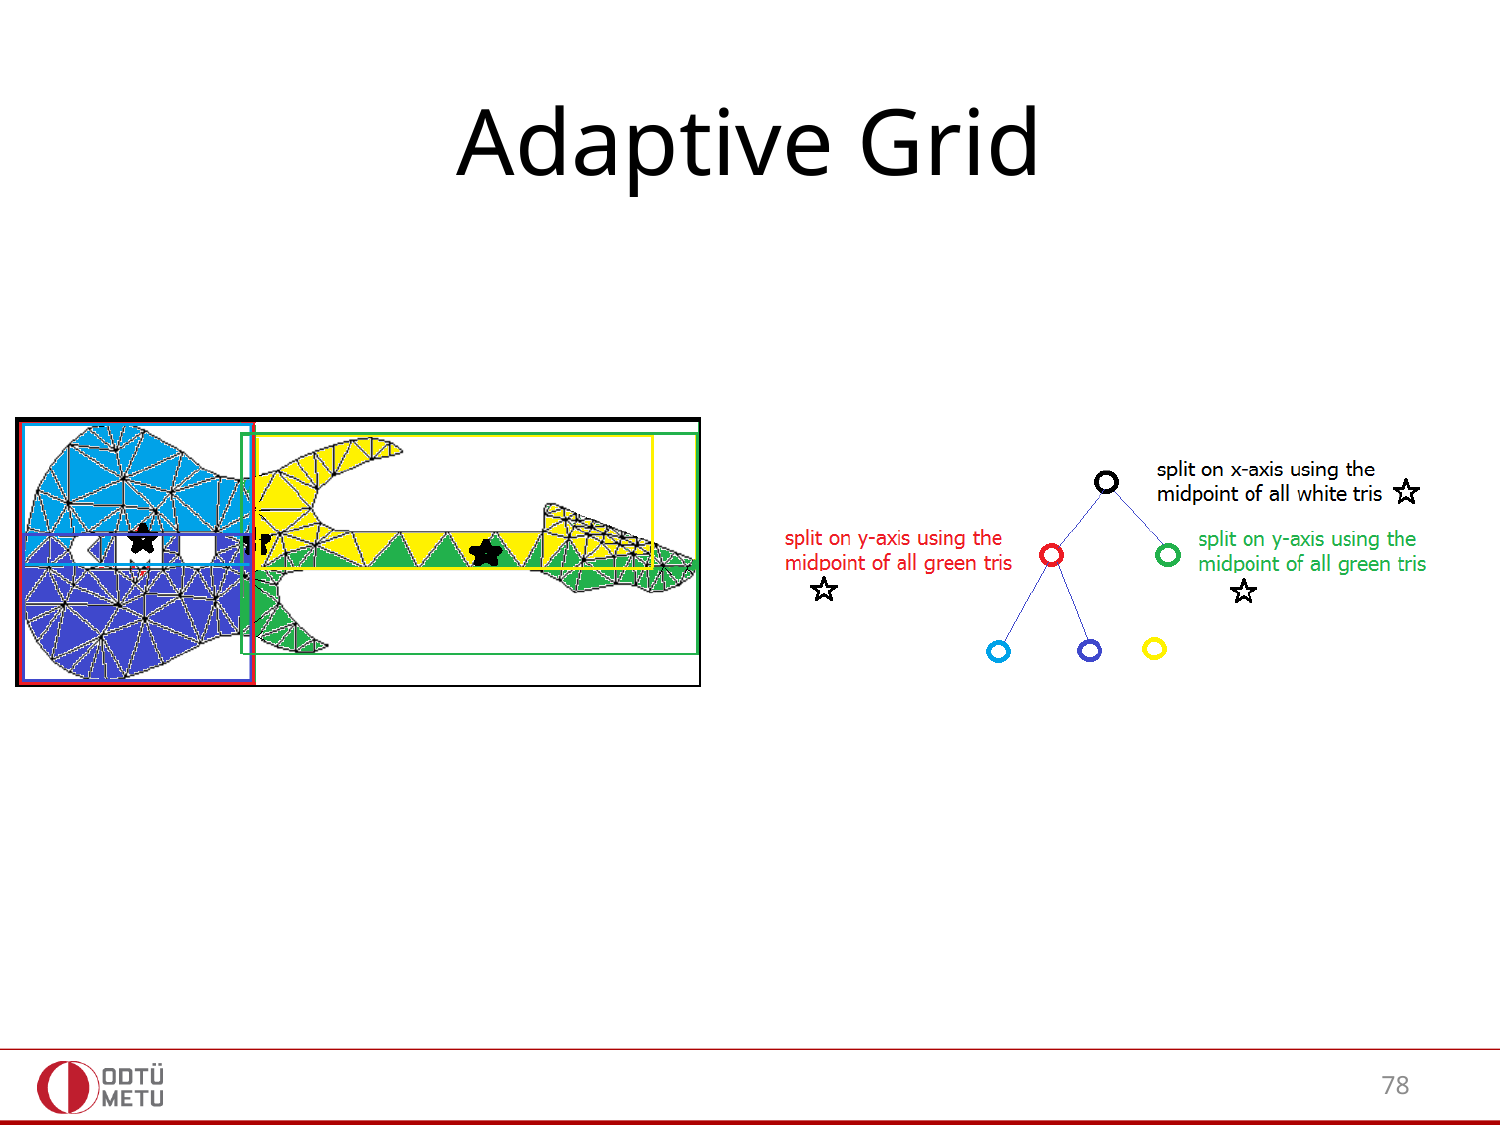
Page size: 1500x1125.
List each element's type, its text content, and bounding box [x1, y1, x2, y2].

picture [37, 1061, 163, 1114]
title Adaptive Grid [75, 45, 1425, 233]
picture [0, 410, 1500, 715]
slide_number 78 [1074, 1056, 1425, 1117]
